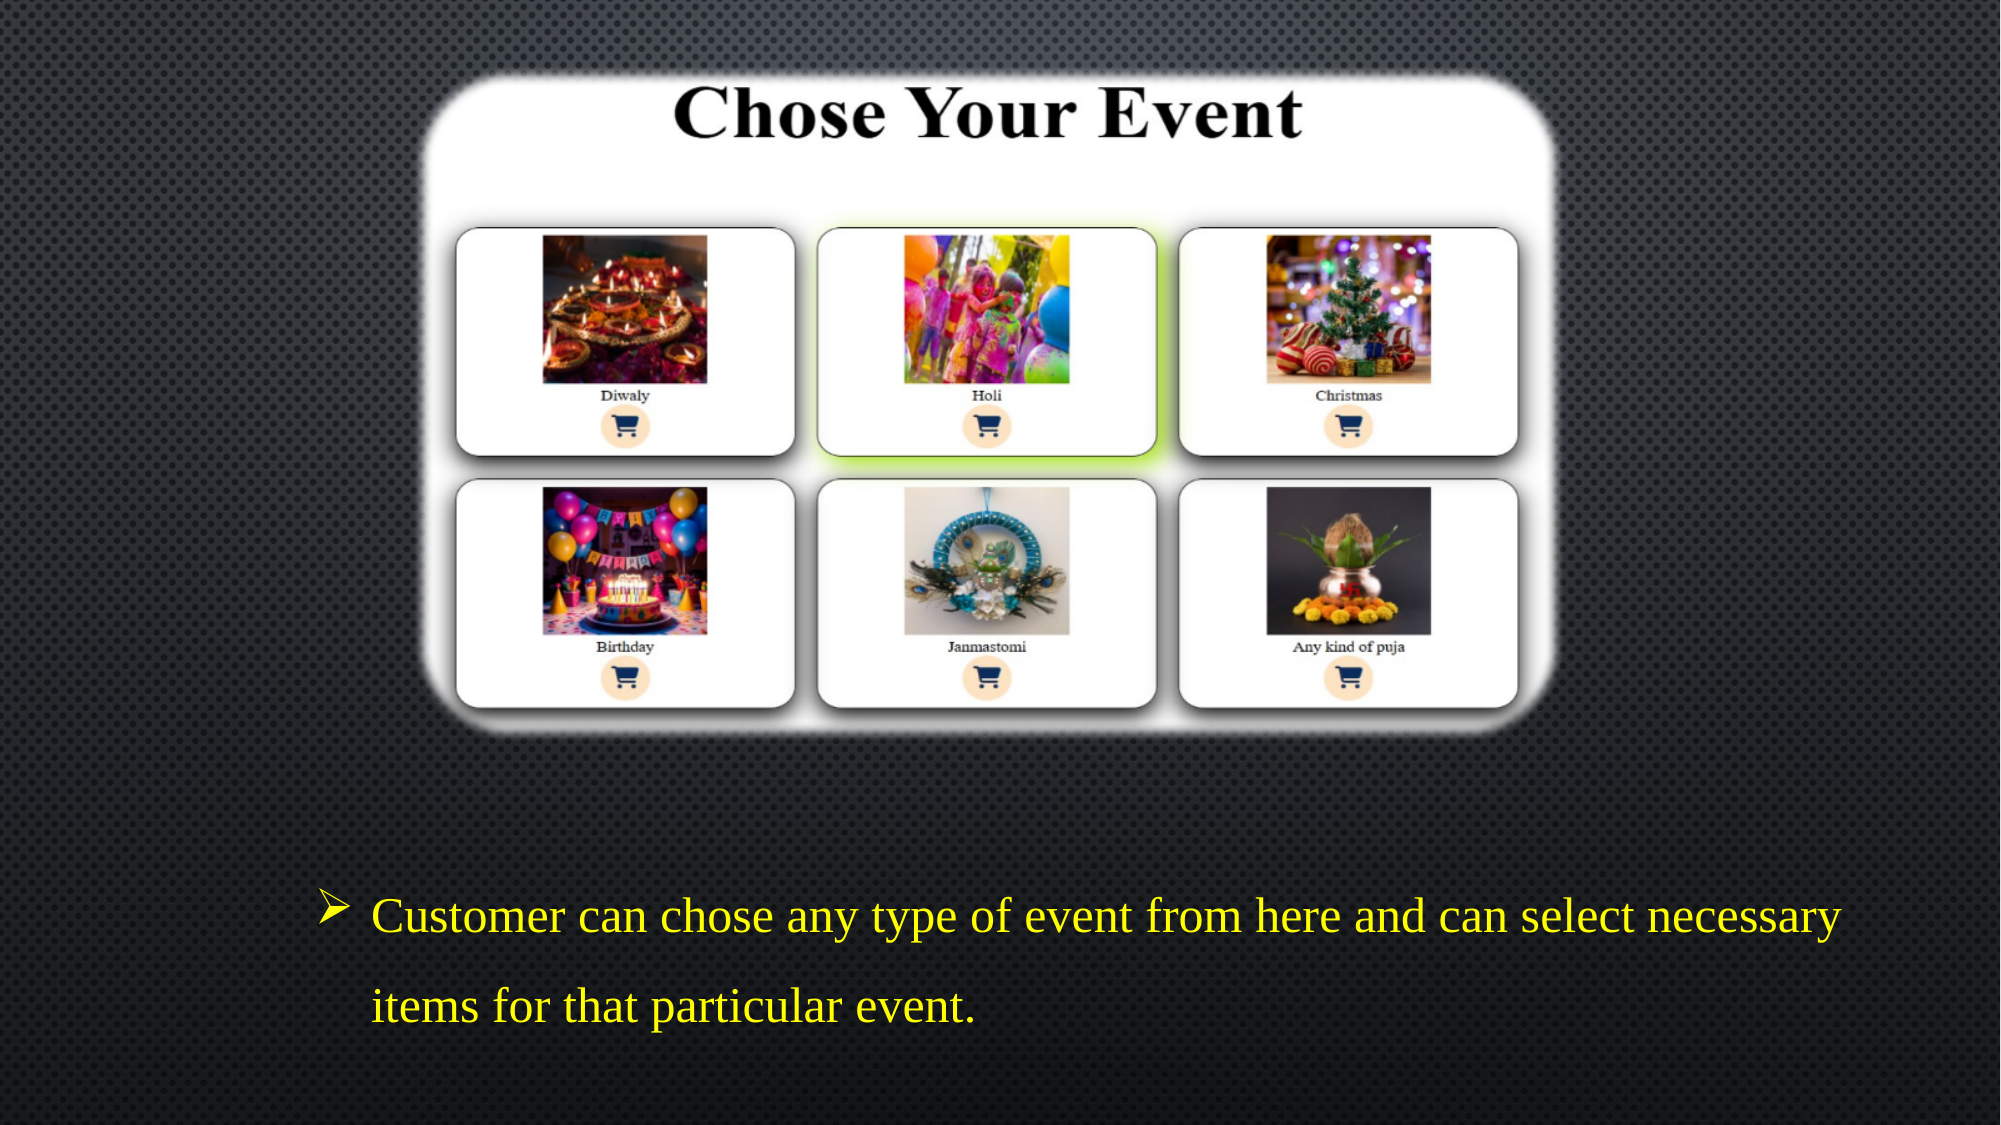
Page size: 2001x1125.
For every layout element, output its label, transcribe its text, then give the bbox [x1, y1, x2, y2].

text_box [429, 82, 1550, 727]
text_box Customer can chose any type of event from here and can select necessary items for that particular event. [299, 844, 1922, 1040]
